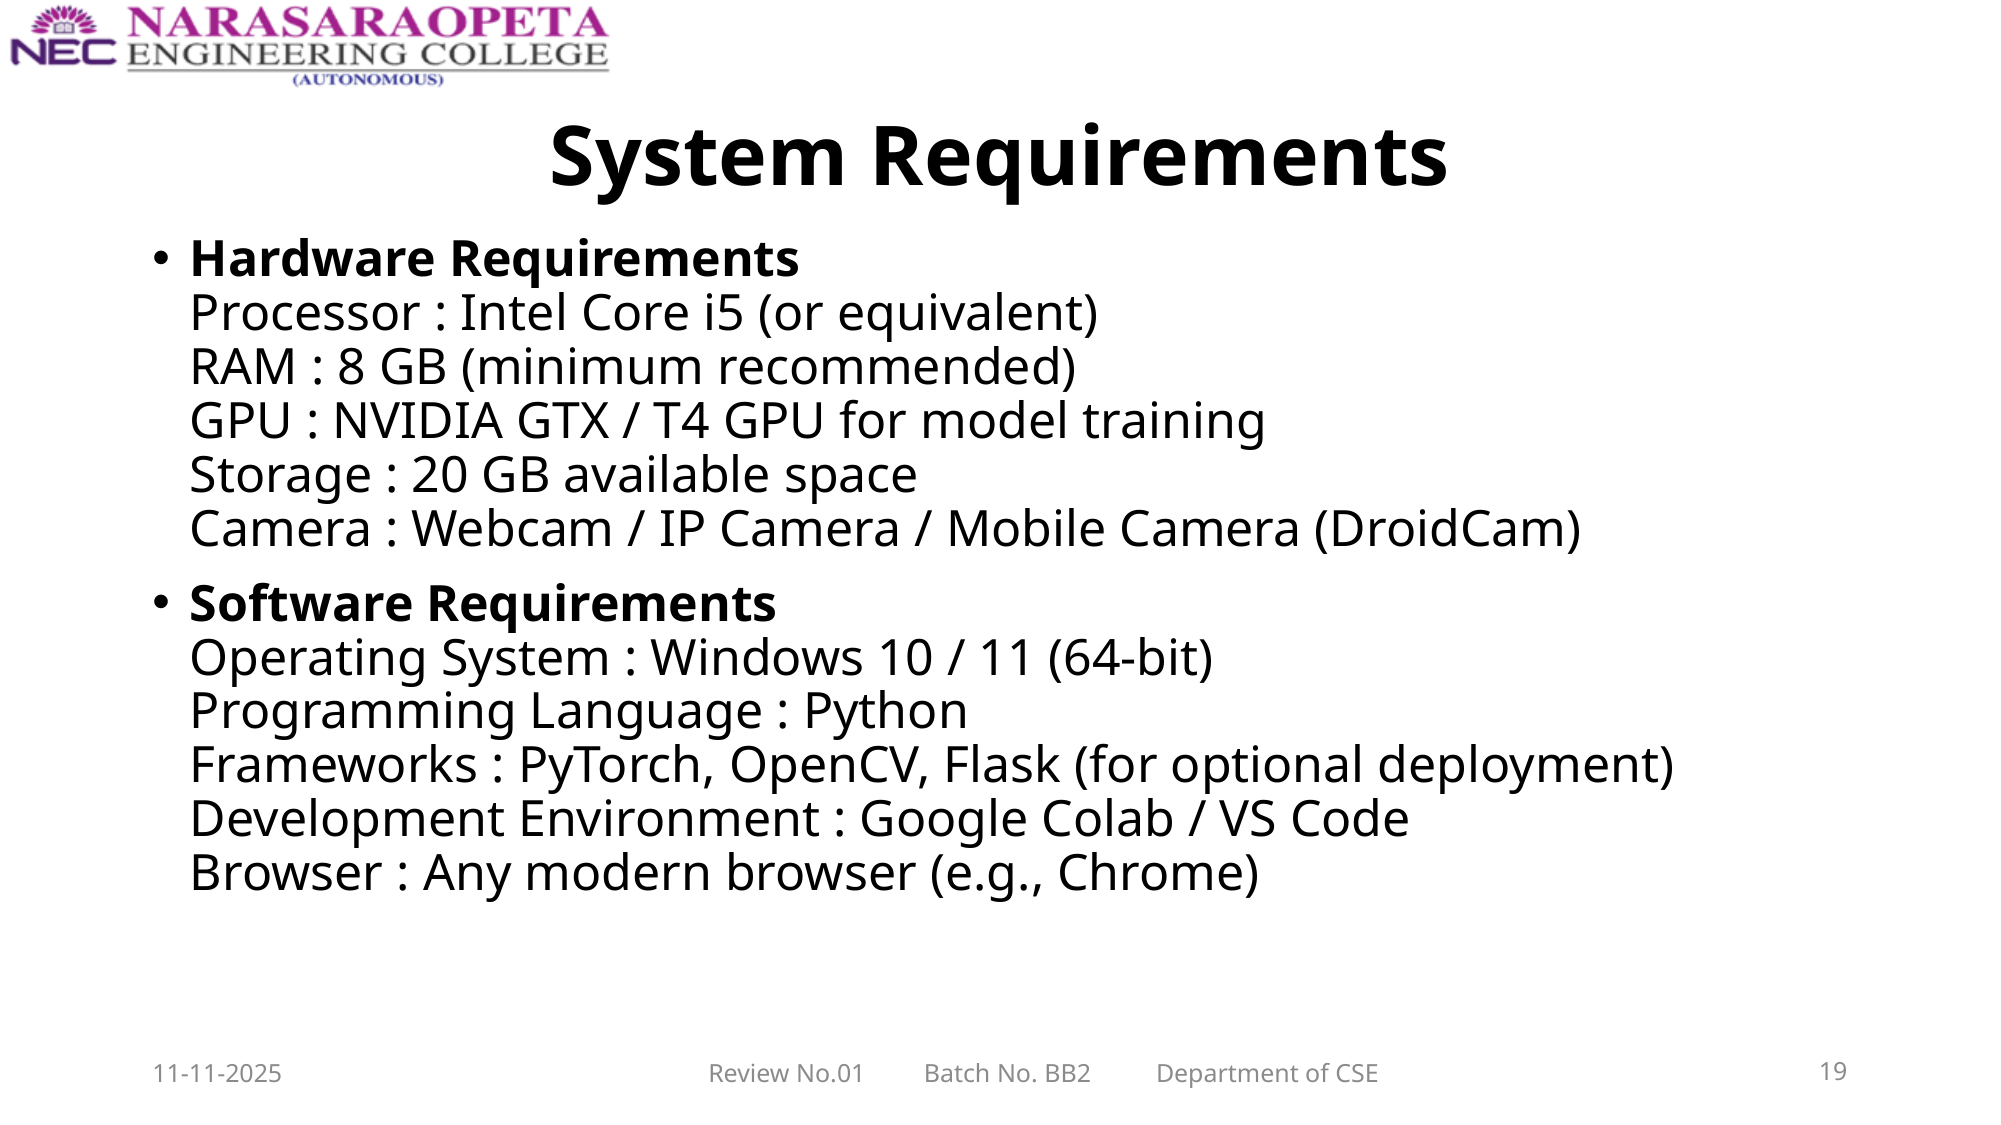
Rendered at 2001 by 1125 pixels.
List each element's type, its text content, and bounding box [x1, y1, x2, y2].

picture [0, 0, 1280, 719]
title System Requirements [137, 106, 1863, 211]
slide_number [137, 1042, 588, 1103]
slide_number 19 [1426, 1042, 1863, 1103]
list Hardware Requirements Processor : Intel Core i5 (or equivalent) RAM : 8 GB (minimum recommended) GPU : NVIDIA GTX / T4 GPU for model training Storage : 20 GB available space Camera : Webcam / IP Camera / Mobile Camera (DroidCam) Software Requirements Operating System : Windows 10 / 11 (64-bit) Programming Language : Python Frameworks : PyTorch, OpenCV, Flask (for optional deployment) Development Environment : Google Colab / VS Code Browser : Any modern browser (e.g., Chrome) [137, 225, 1921, 1029]
footer Review No.01 Batch No. BB2 Department of CSE [662, 1042, 1426, 1103]
